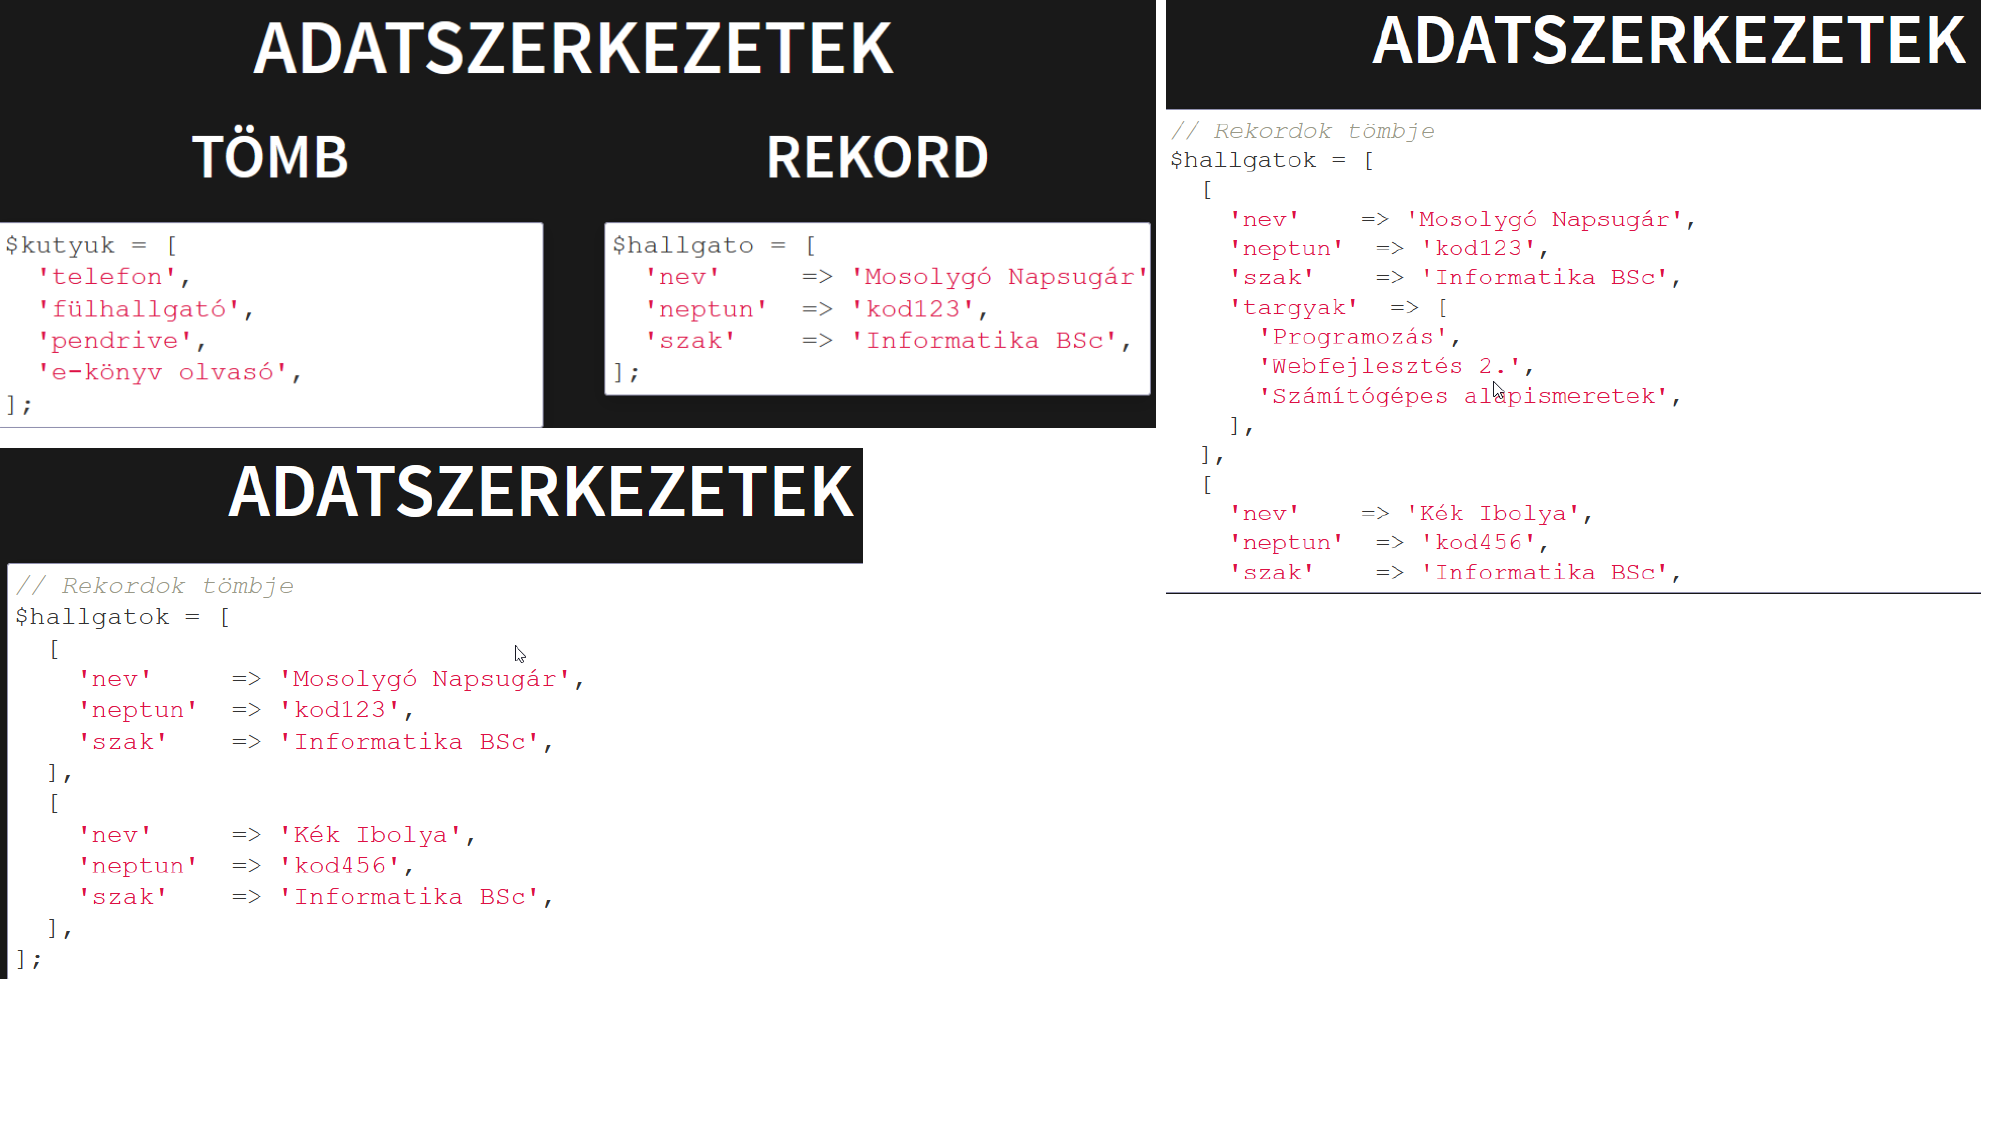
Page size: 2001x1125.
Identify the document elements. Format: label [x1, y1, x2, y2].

picture [0, 0, 1156, 428]
picture [0, 448, 863, 979]
picture [1166, 0, 1981, 595]
